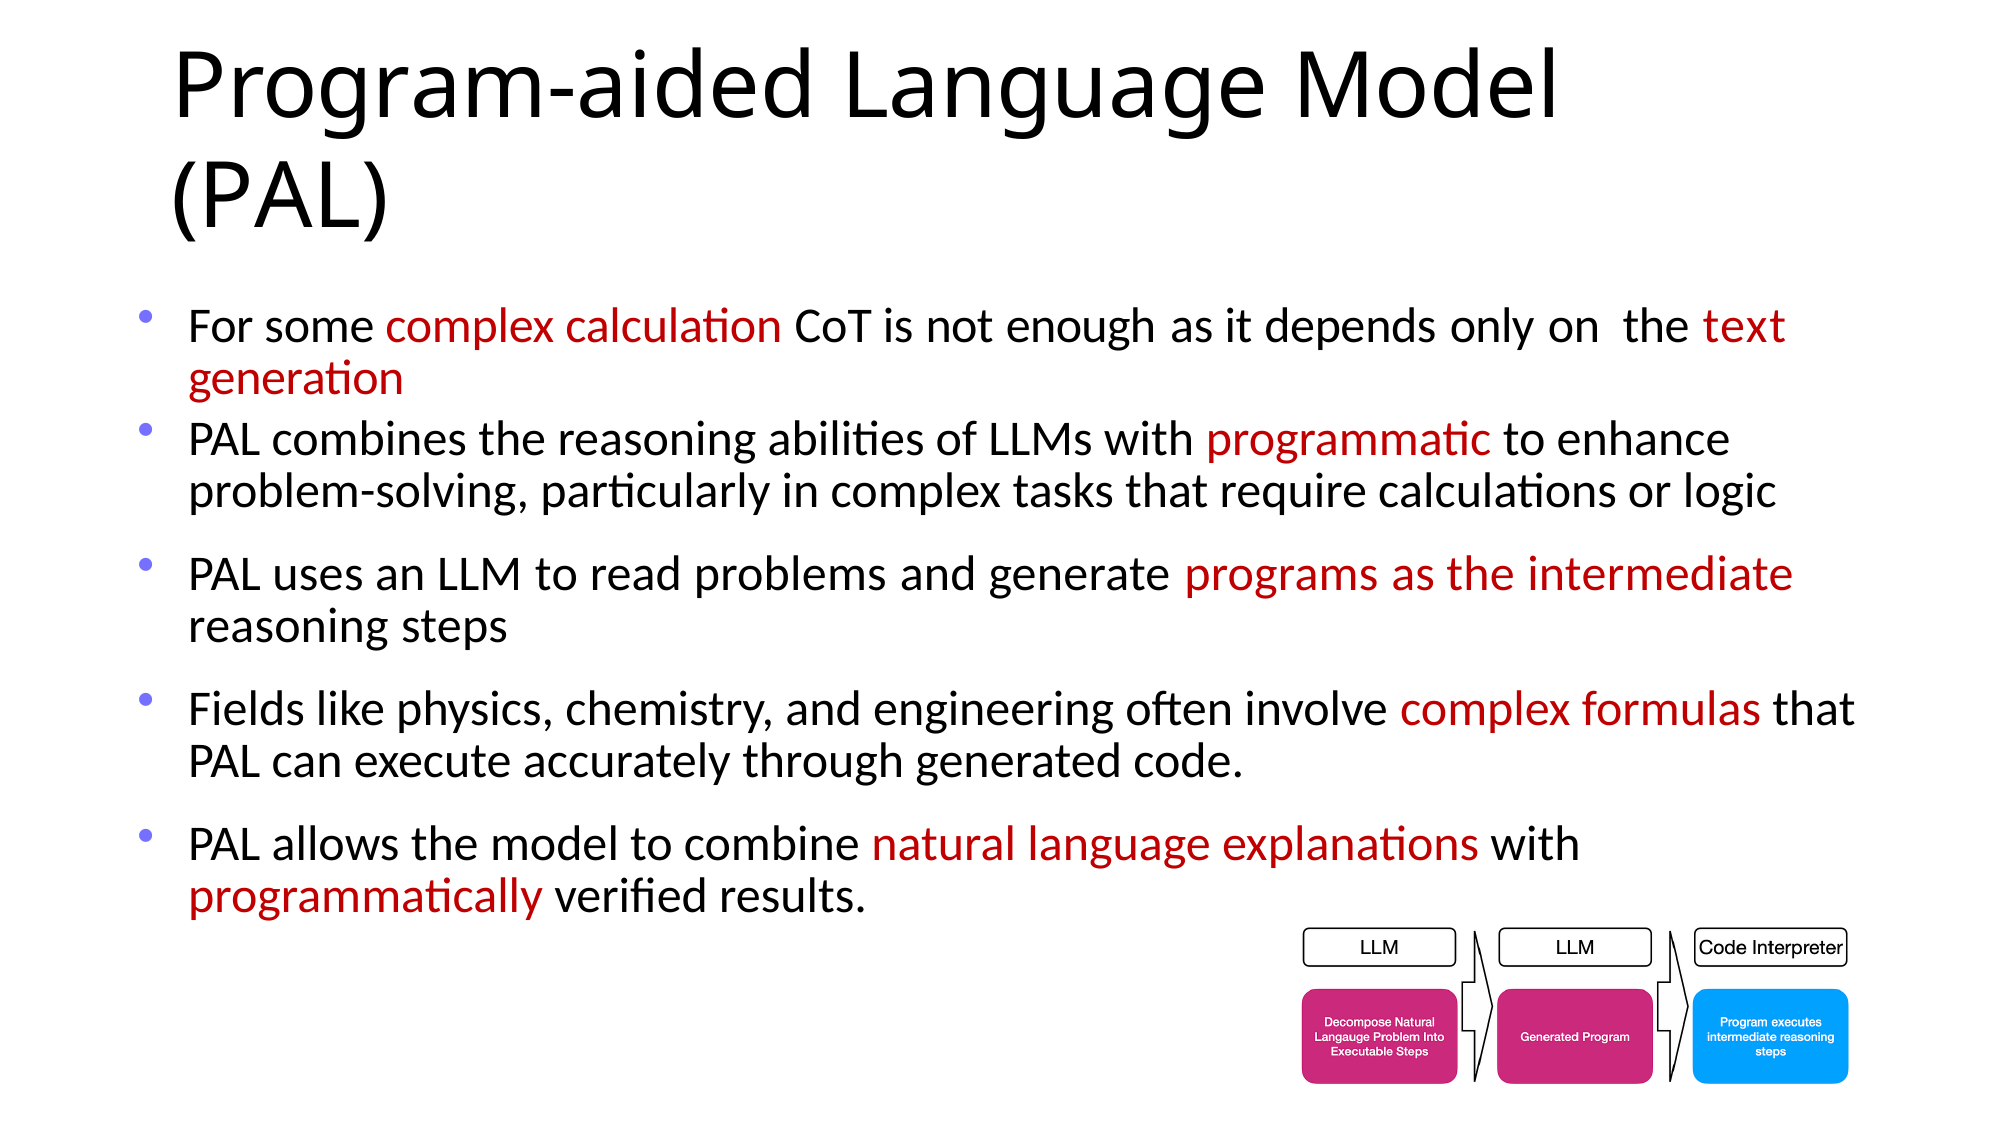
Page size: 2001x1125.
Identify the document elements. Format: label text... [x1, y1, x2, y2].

title Program-aided Language Model (PAL) [170, 24, 1697, 247]
picture [1221, 890, 1932, 1125]
text_box For some complex calculation CoT is not enough as it depends only on the text generation PAL combines the reasoning abilities of LLMs with programmatic to enhance problem-solving, particularly in complex tasks that require calculations or logic PAL uses an LLM to read problems and generate programs as the intermediate reasoning steps Fields like physics, chemistry, and engineering often involve complex formulas that PAL can execute accurately through generated code. PAL allows the model to combine natural language explanations with programmatically verified results. [136, 291, 1864, 923]
